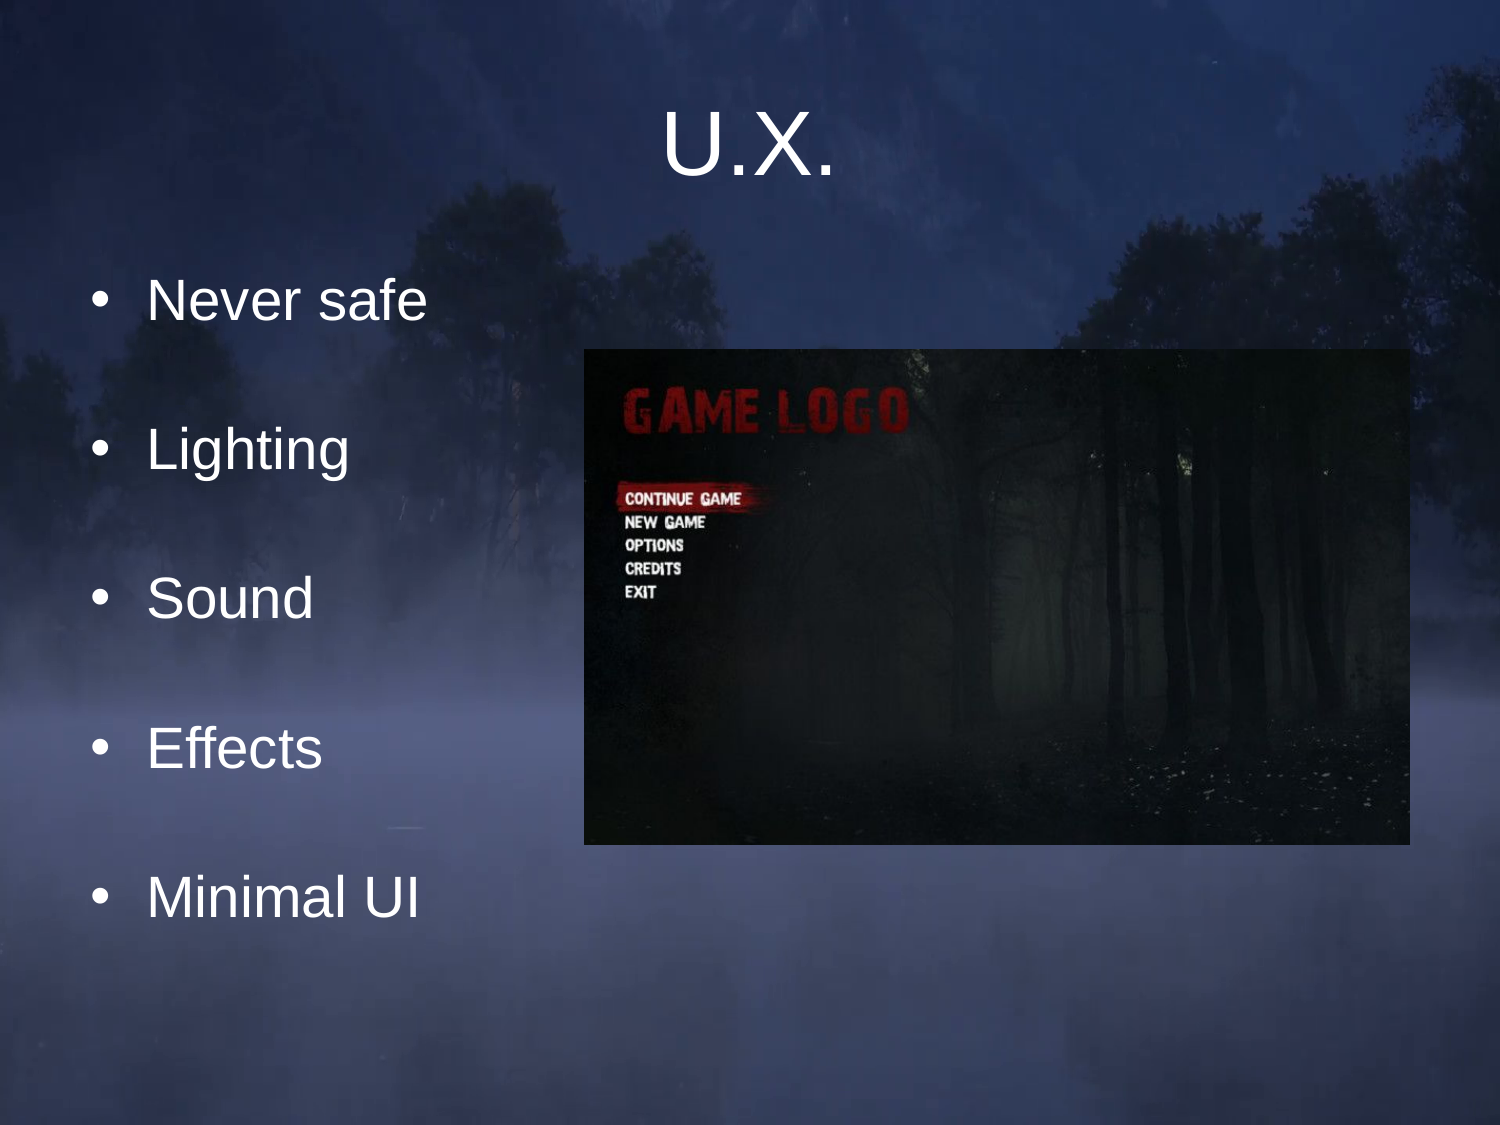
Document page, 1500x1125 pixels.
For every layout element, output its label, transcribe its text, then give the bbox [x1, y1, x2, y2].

list Never safe Lighting Sound Effects Minimal UI [75, 262, 1425, 1005]
picture [0, 0, 1500, 1125]
title U.X. [75, 45, 1425, 233]
